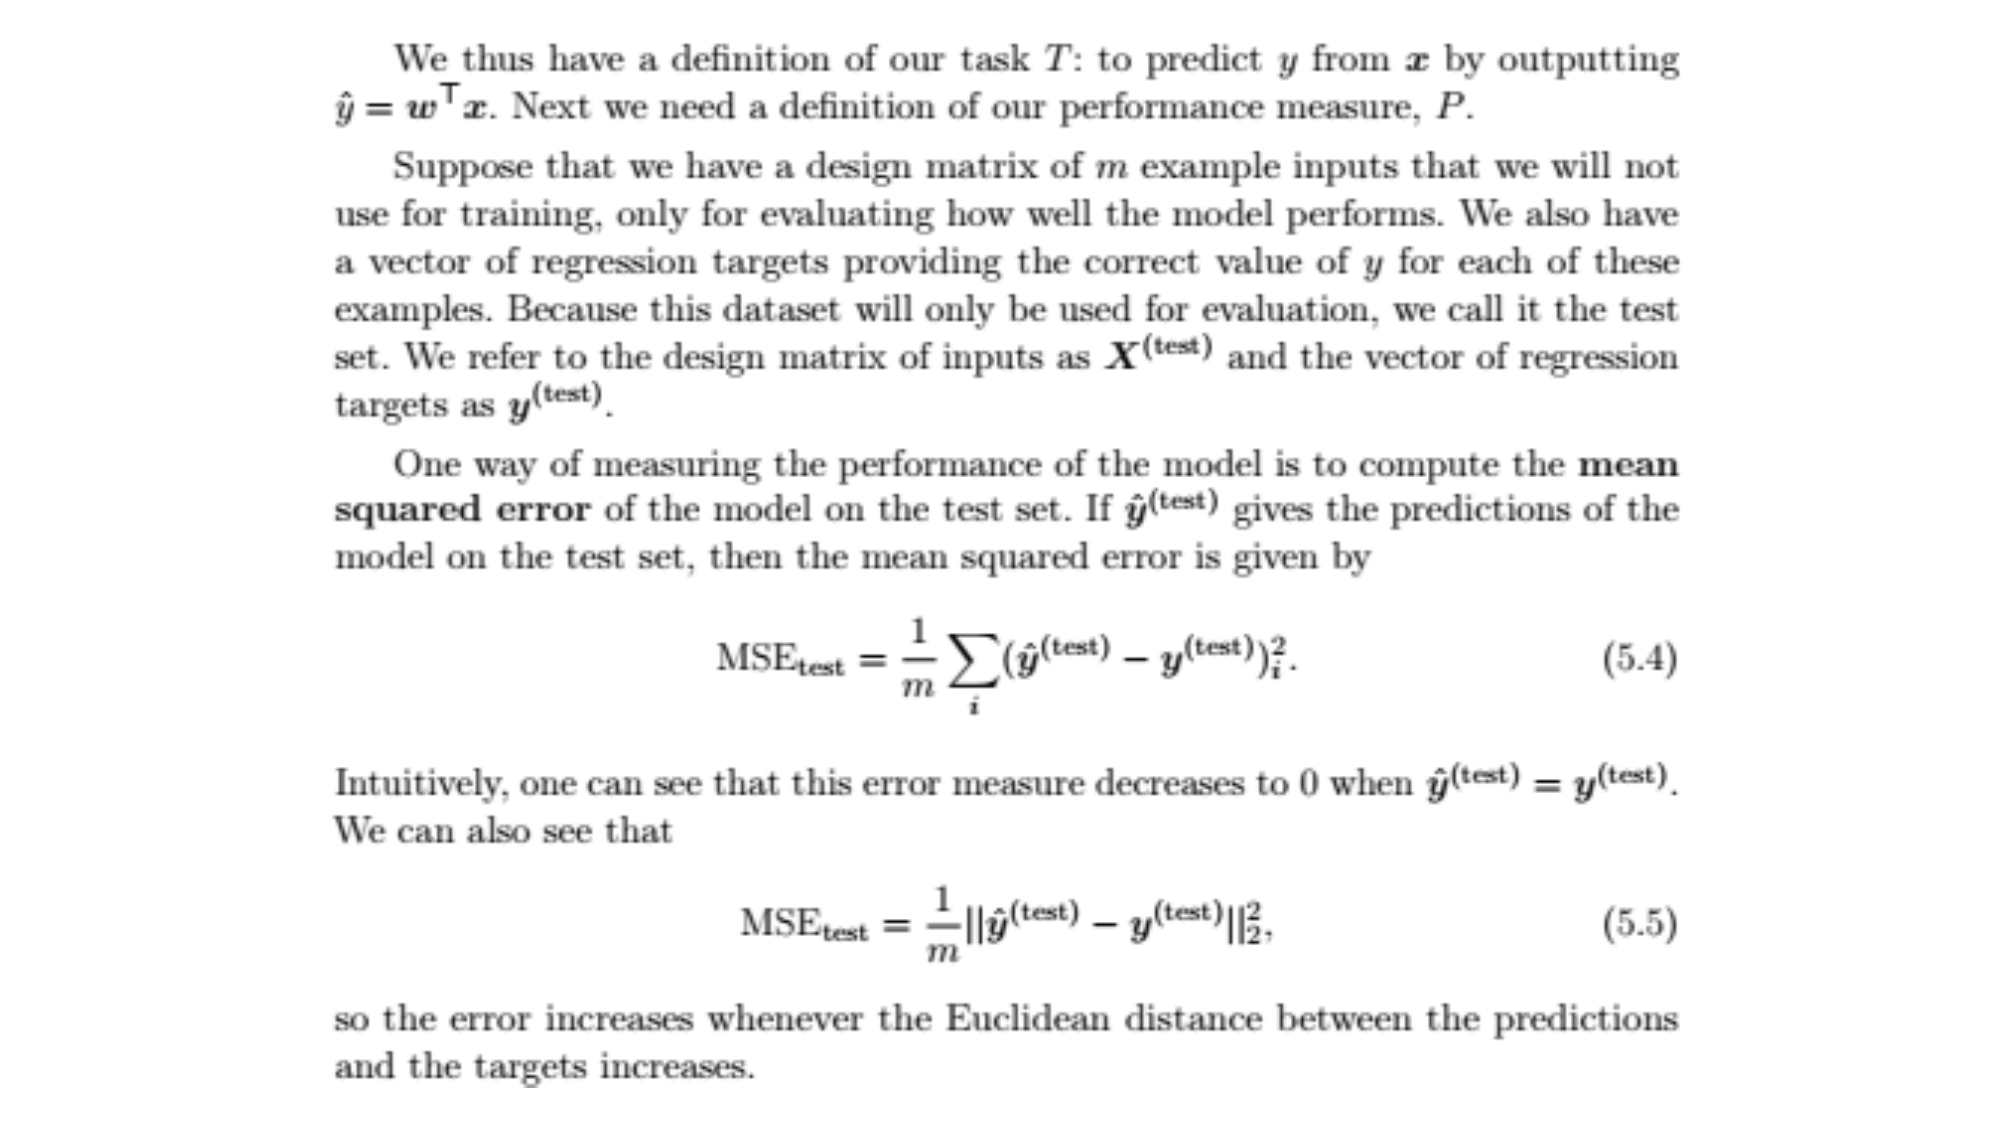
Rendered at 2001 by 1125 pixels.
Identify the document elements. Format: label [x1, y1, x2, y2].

picture [319, 24, 1698, 1088]
